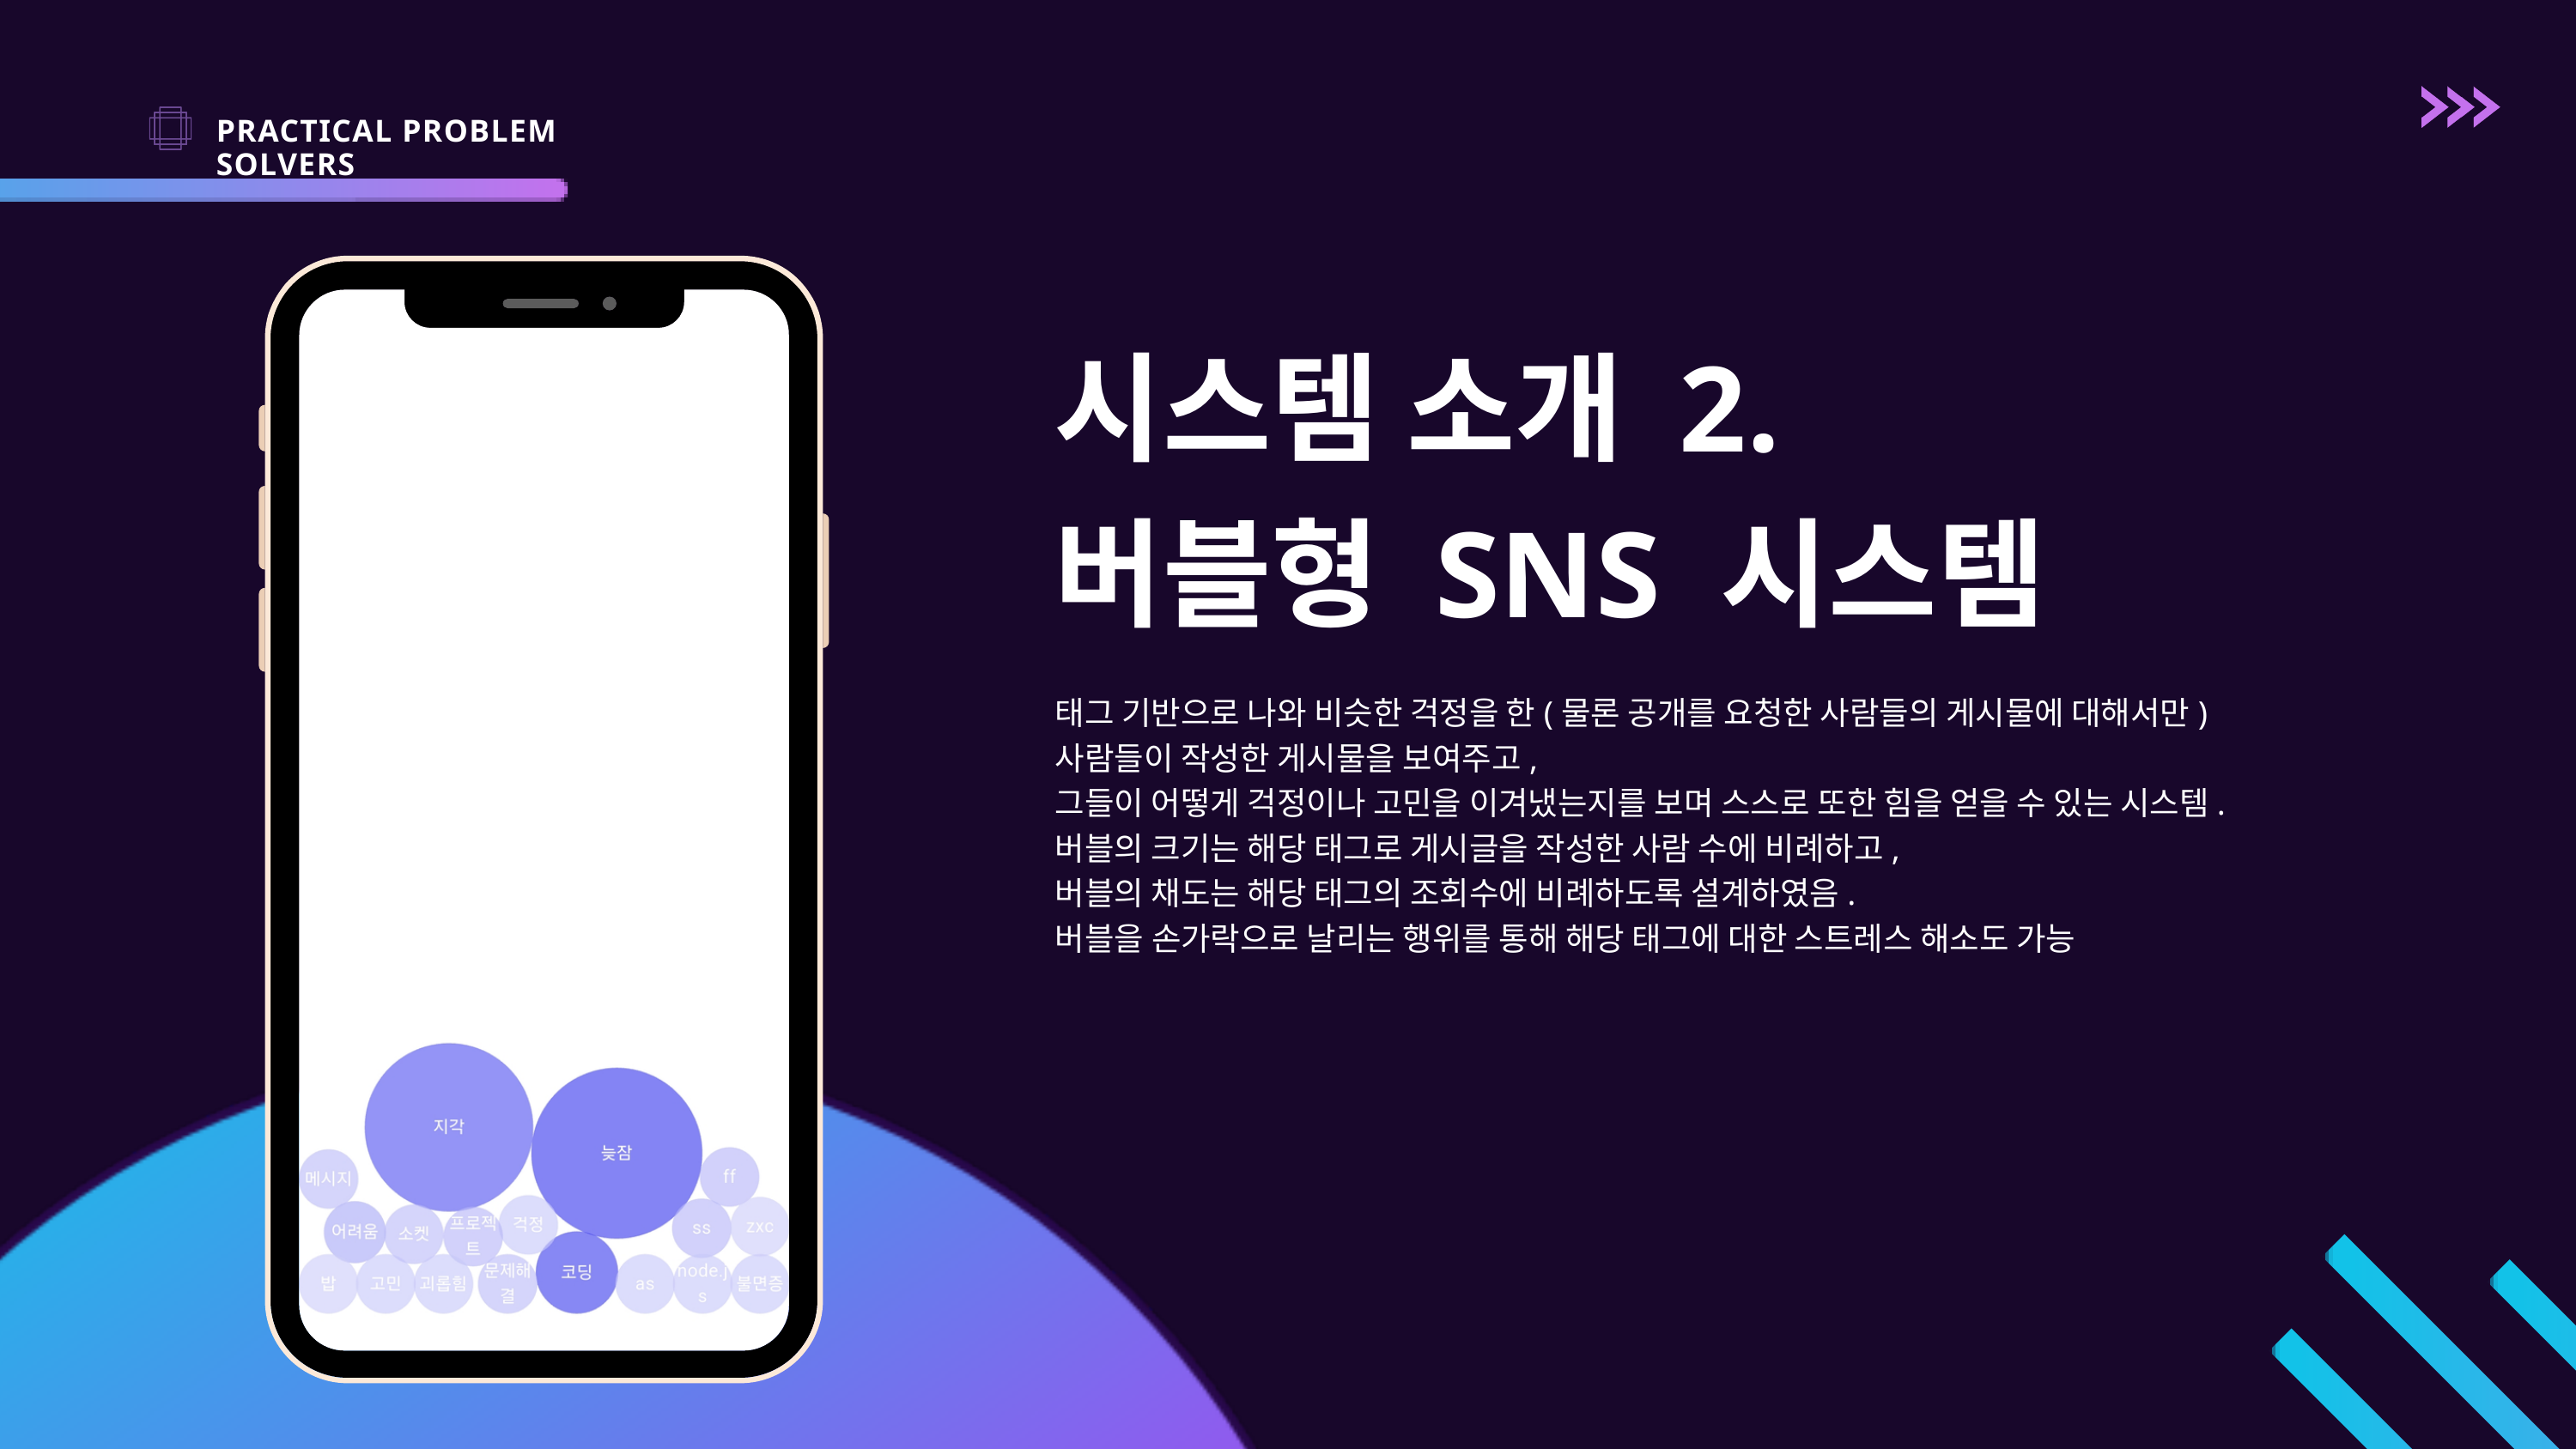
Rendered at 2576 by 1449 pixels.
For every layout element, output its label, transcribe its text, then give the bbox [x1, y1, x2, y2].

text_box 태그 기반으로 나와 비슷한 걱정을 한(물론 공개를 요청한 사람들의 게시물에 대해서만) 사람들이 작성한 게시물을 보여주고, 그들이 어떻게 걱정이나 고민을 이겨냈는지를 보며 스스로 또한 힘을 얻을 수 있는 시스템. 버블의 크기는 해당 태그로 게시글을 작성한 사람 수에 비례하고, 버블의 채도는 해당 태그의 조회수에 비례하도록 설계하였음. 버블을 손가락으로 날리는 행위를 통해 해당 태그에 대한 스트레스 해소도 가능 [1054, 686, 2236, 957]
text_box PRACTICAL PROBLEM SOLVERS [216, 114, 644, 182]
text_box [149, 106, 192, 150]
text_box 시스템 소개 2. 버블형 SNS 시스템 [1054, 310, 2351, 641]
text_box [2487, 1259, 2576, 1371]
text_box [2322, 1234, 2560, 1449]
text_box [0, 1047, 1378, 1449]
text_box [0, 179, 568, 202]
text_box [258, 255, 829, 1384]
text_box [2269, 1328, 2413, 1449]
text_box [2421, 86, 2500, 129]
